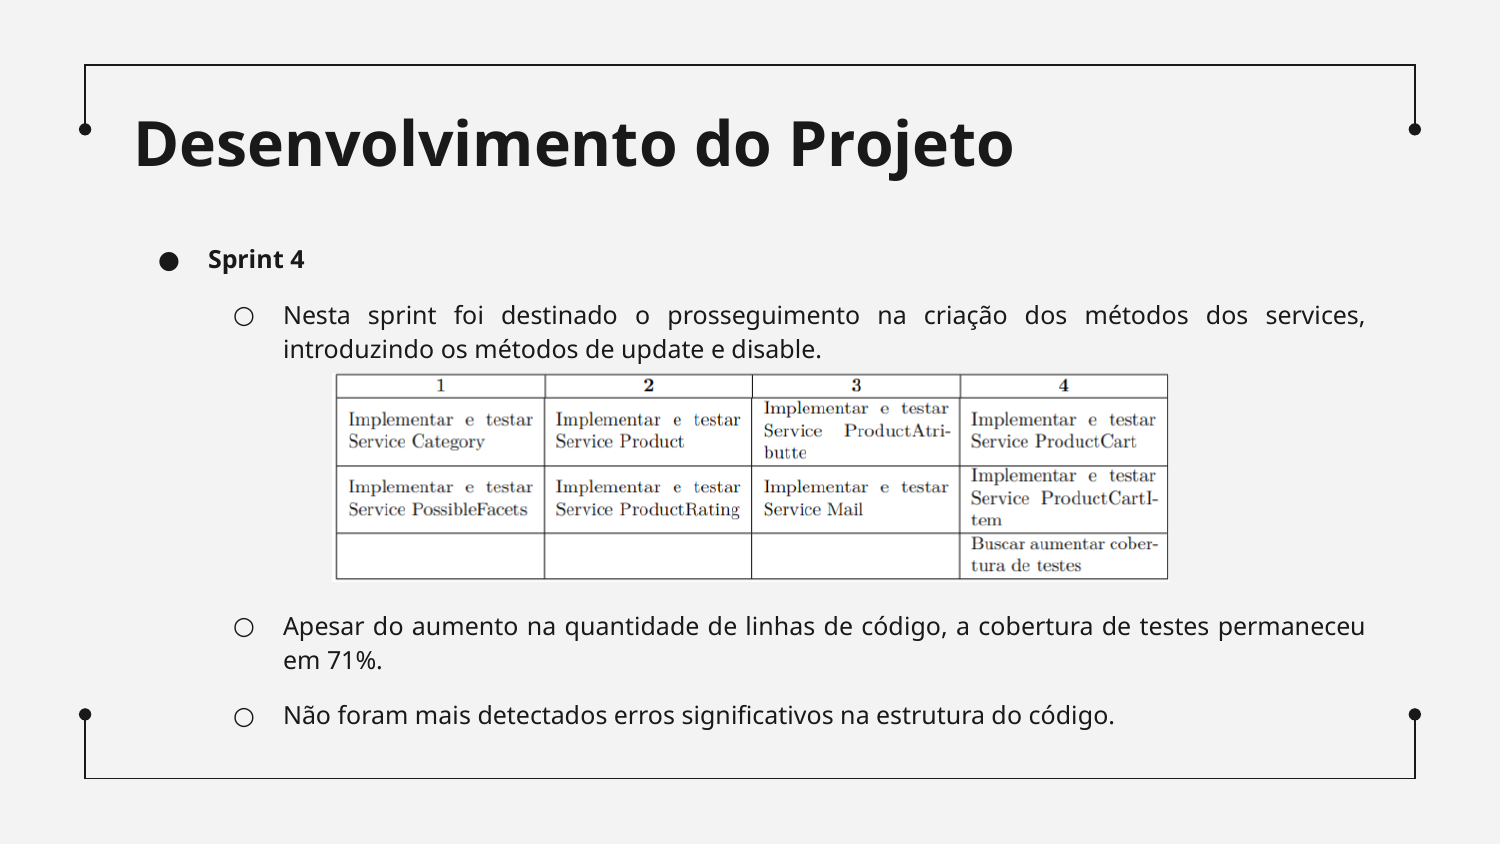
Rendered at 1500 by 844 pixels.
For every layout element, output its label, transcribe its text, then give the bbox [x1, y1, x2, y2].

picture [332, 373, 1169, 583]
title Desenvolvimento do Projeto [118, 88, 1383, 183]
list Sprint 4 Nesta sprint foi destinado o prosseguimento na criação dos métodos dos services, introduzindo os métodos de update e disable. Apesar do aumento na quantidade de linhas de código, a cobertura de testes permaneceu em 71%. Não foram mais detectados erros significativos na estrutura do código. [118, 224, 1383, 705]
